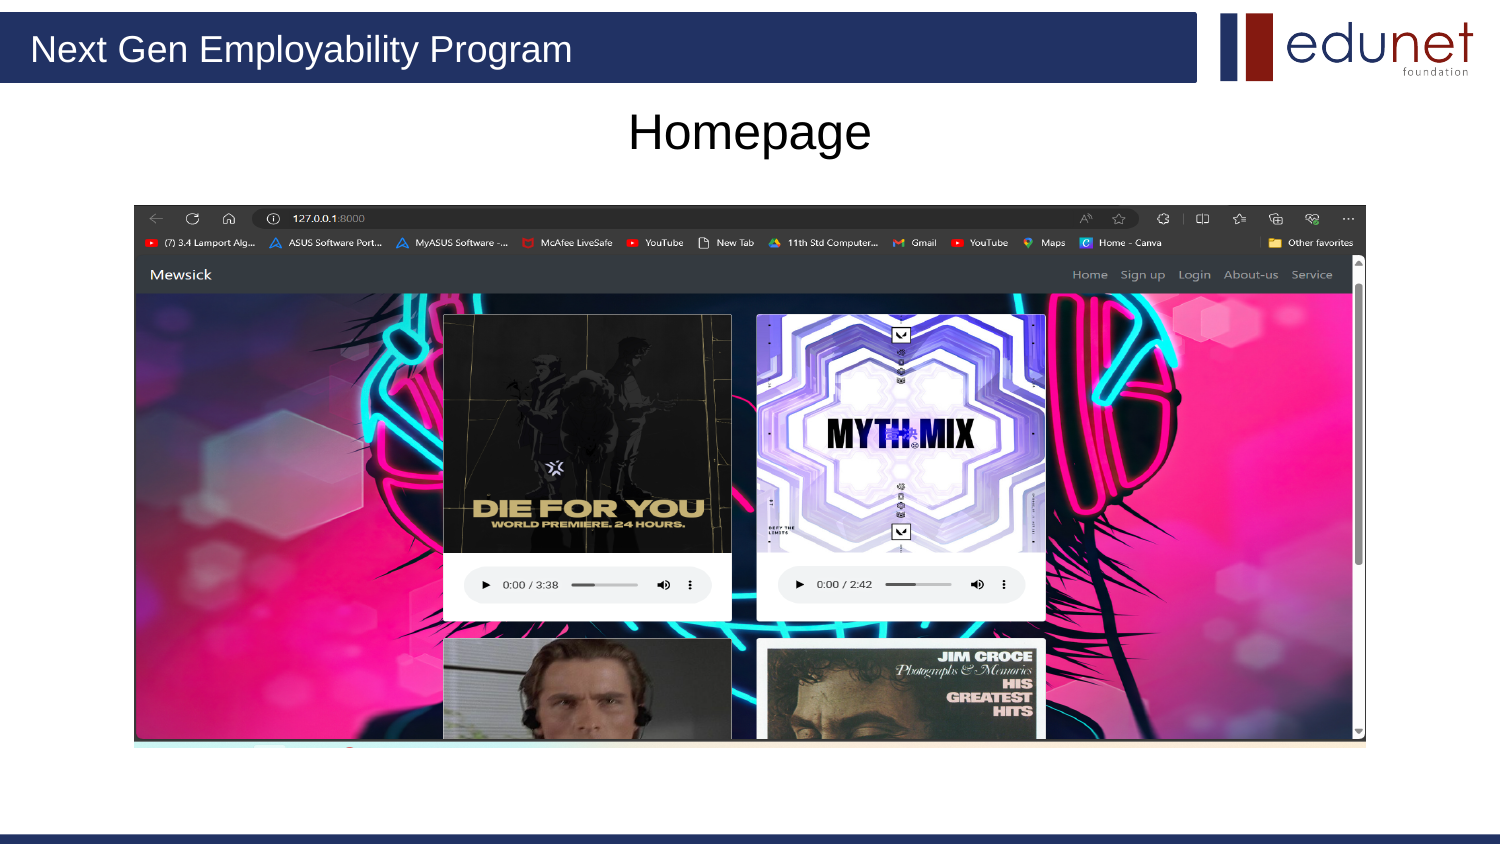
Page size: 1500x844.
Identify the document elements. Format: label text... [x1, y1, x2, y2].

title Homepage [25, 100, 1475, 175]
picture [1279, 14, 1482, 83]
picture [133, 205, 1367, 749]
